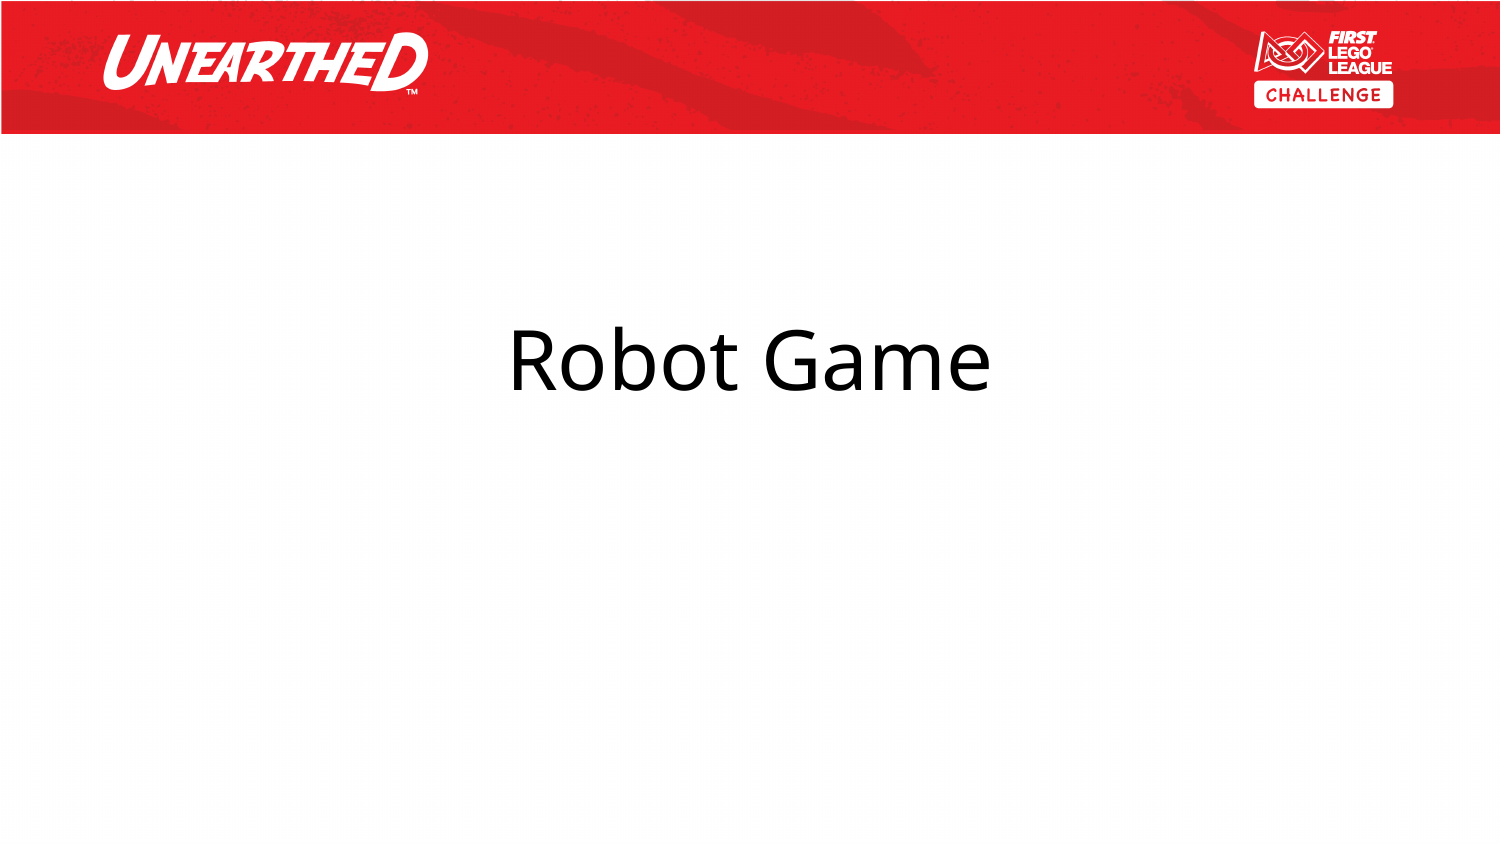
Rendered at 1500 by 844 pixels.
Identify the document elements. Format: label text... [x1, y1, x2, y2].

picture [0, 0, 1500, 844]
text_box Robot Game [70, 300, 1430, 400]
